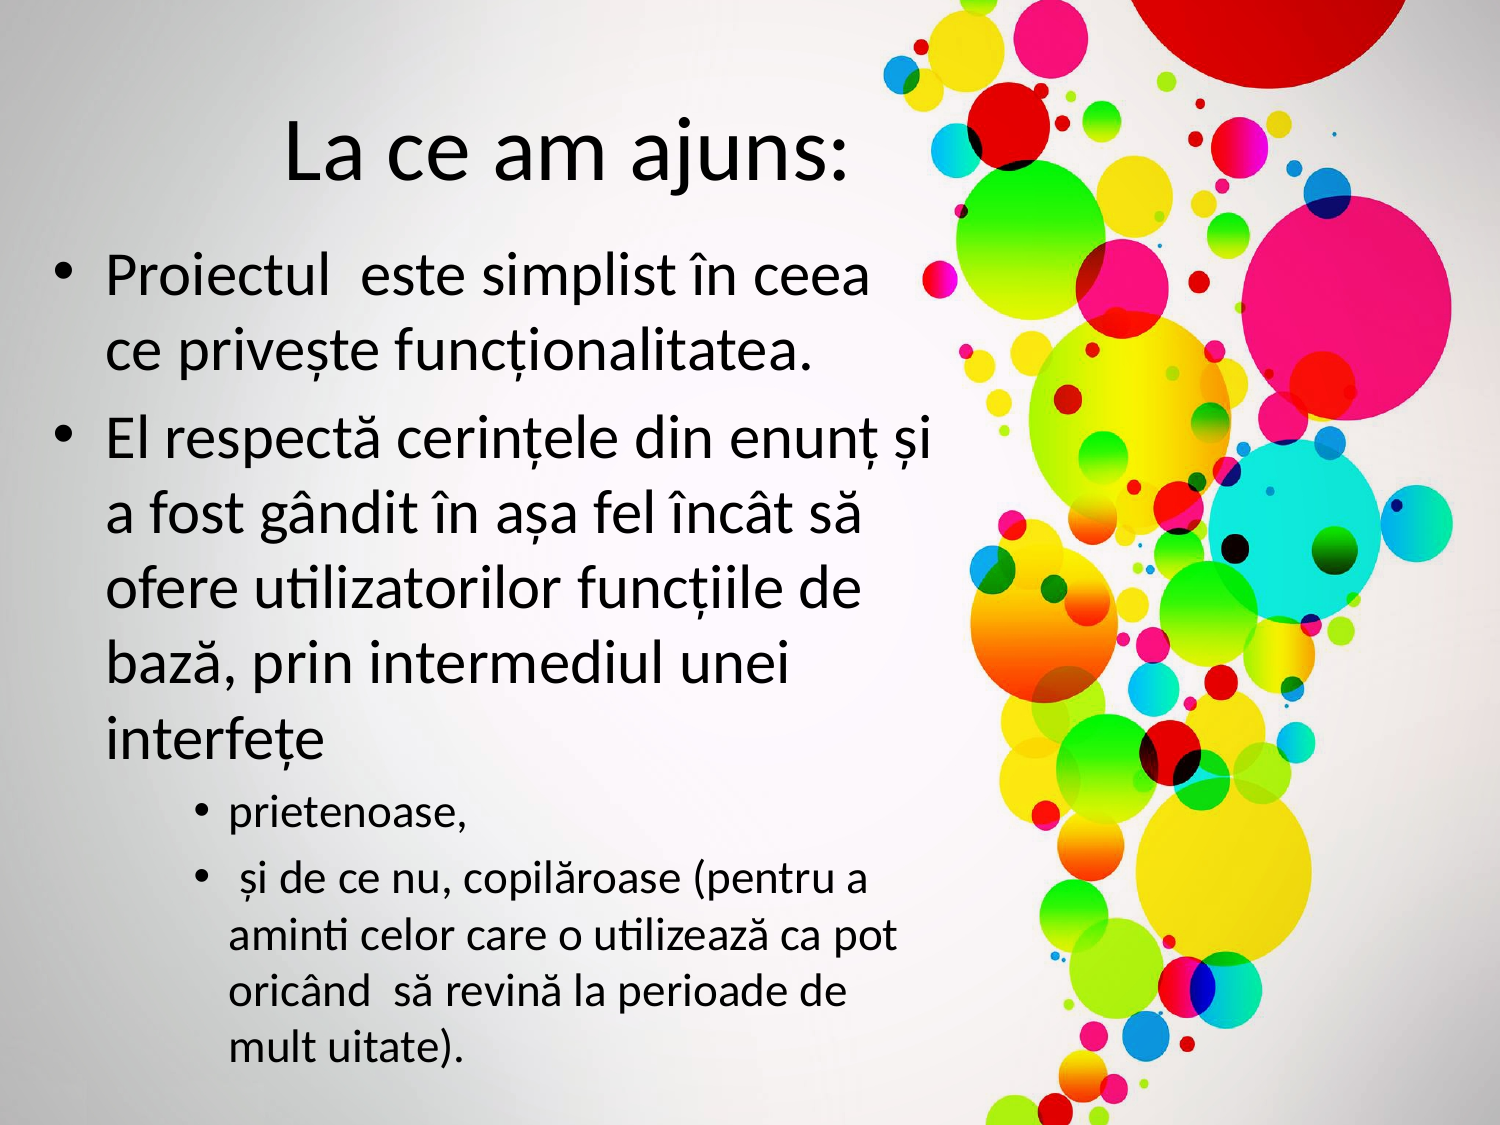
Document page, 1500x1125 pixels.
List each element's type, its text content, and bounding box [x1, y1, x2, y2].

title La ce am ajuns: [87, 50, 1050, 238]
picture [0, 0, 1500, 1125]
list Proiectul este simplist în ceea ce priveşte funcţionalitatea. El respectă cerinţele din enunţ şi a fost gândit în aşa fel încât să ofere utilizatorilor funcţiile de bază, prin intermediul unei interfeţe prietenoase, şi de ce nu, copilăroase (pentru a aminti celor care o utilizează ca pot oricând să revină la perioade de mult uitate). [37, 224, 950, 1088]
